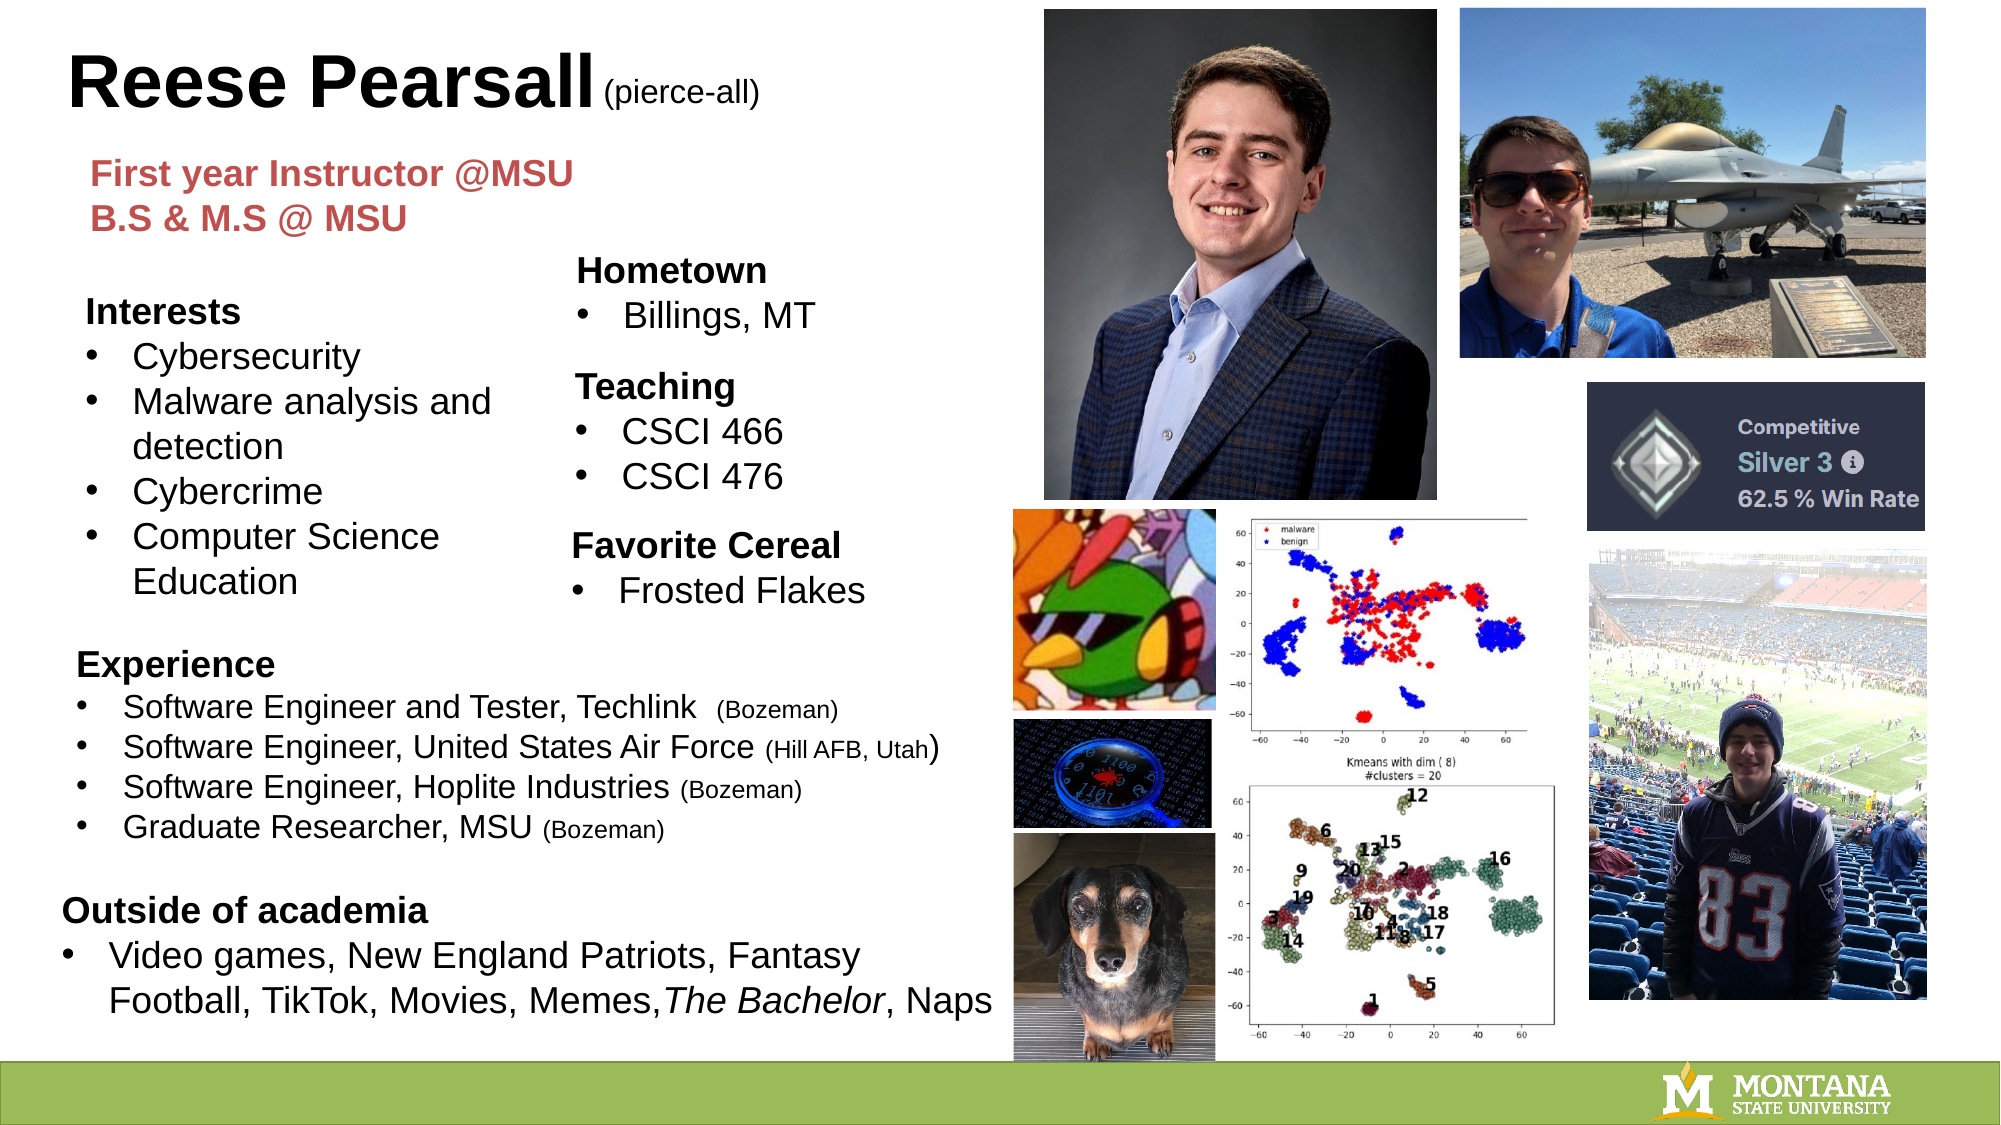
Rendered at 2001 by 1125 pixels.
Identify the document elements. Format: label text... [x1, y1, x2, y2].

picture [1458, 6, 1926, 358]
picture [1228, 513, 1567, 1059]
text_box Outside of academia Video games, New England Patriots, Fantasy Football, TikTok, Movies, Memes,The Bachelor, Naps [46, 879, 1008, 1029]
picture [1013, 833, 1216, 1063]
text_box Hometown Billings, MT [561, 238, 832, 344]
picture [1013, 509, 1216, 712]
text_box Interests Cybersecurity Malware analysis and detection Cybercrime Computer Science Education [70, 279, 579, 610]
picture [1589, 549, 1928, 1001]
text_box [1892, 1060, 2000, 1125]
text_box First year Instructor @MSU B.S & M.S @ MSU [75, 141, 590, 246]
picture [1013, 719, 1212, 829]
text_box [0, 1060, 1647, 1125]
picture [1044, 9, 1437, 501]
text_box (pierce-all) [588, 62, 776, 118]
text_box Experience Software Engineer and Tester, Techlink (Bozeman) Software Engineer, United States Air Force (Hill AFB, Utah) Software Engineer, Hoplite Industries (Bozeman) Graduate Researcher, MSU (Bozeman) [61, 632, 956, 853]
picture [1587, 382, 1926, 531]
text_box Teaching CSCI 466 CSCI 476 [559, 354, 802, 505]
picture [1649, 1060, 1892, 1122]
text_box Reese Pearsall [52, 24, 612, 130]
text_box Favorite Cereal Frosted Flakes [556, 514, 973, 619]
